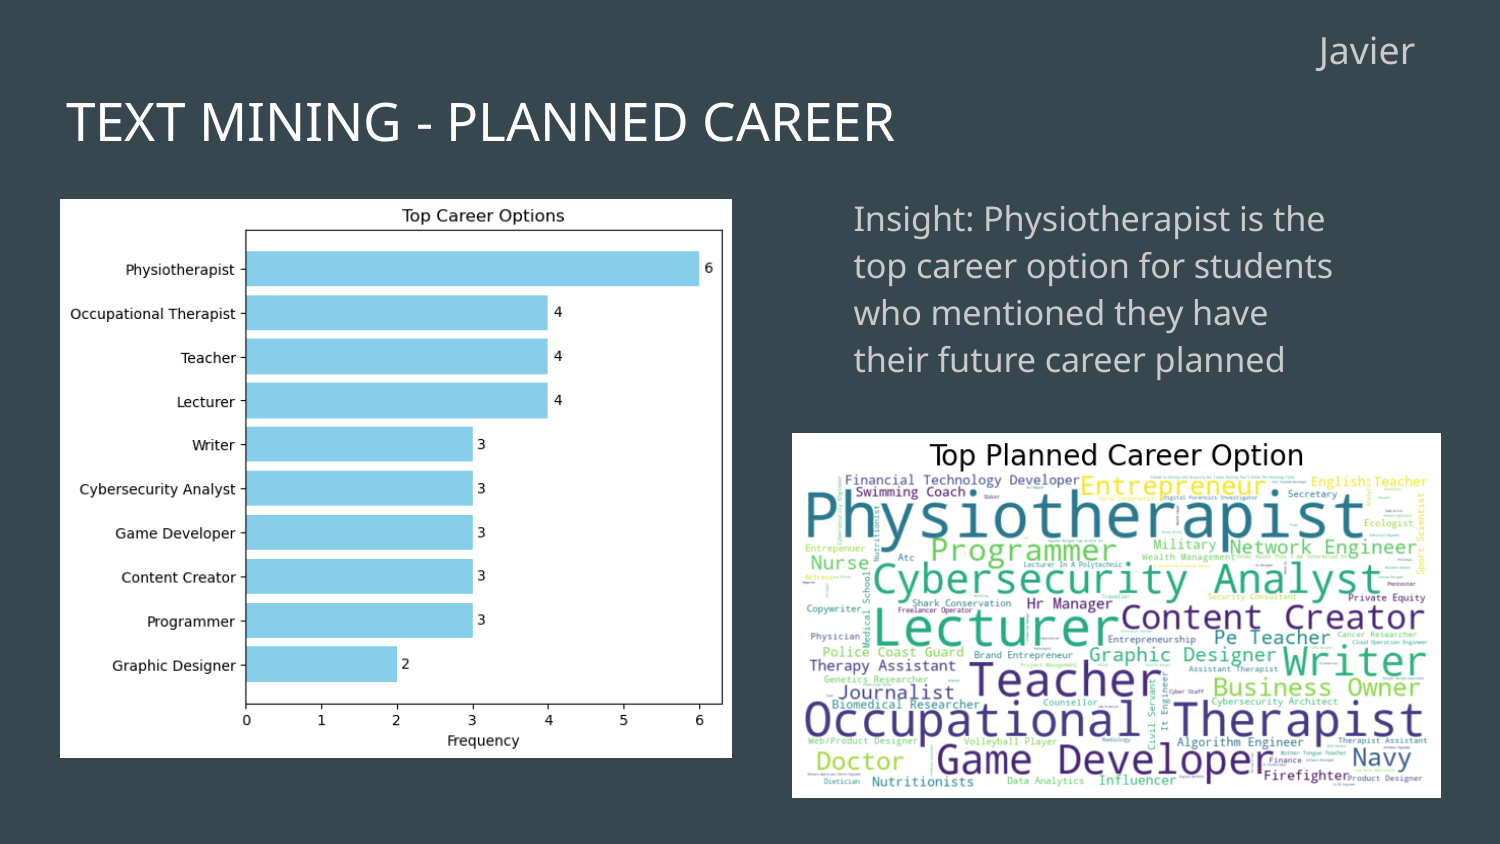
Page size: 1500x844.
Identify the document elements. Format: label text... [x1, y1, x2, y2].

picture [59, 199, 732, 758]
title TEXT MINING - PLANNED CAREER [51, 72, 1449, 167]
text_box Javier [1303, 11, 1471, 81]
picture [792, 433, 1441, 798]
list Insight: Physiotherapist is the top career option for students who mentioned they have their future career planned [838, 176, 1354, 410]
